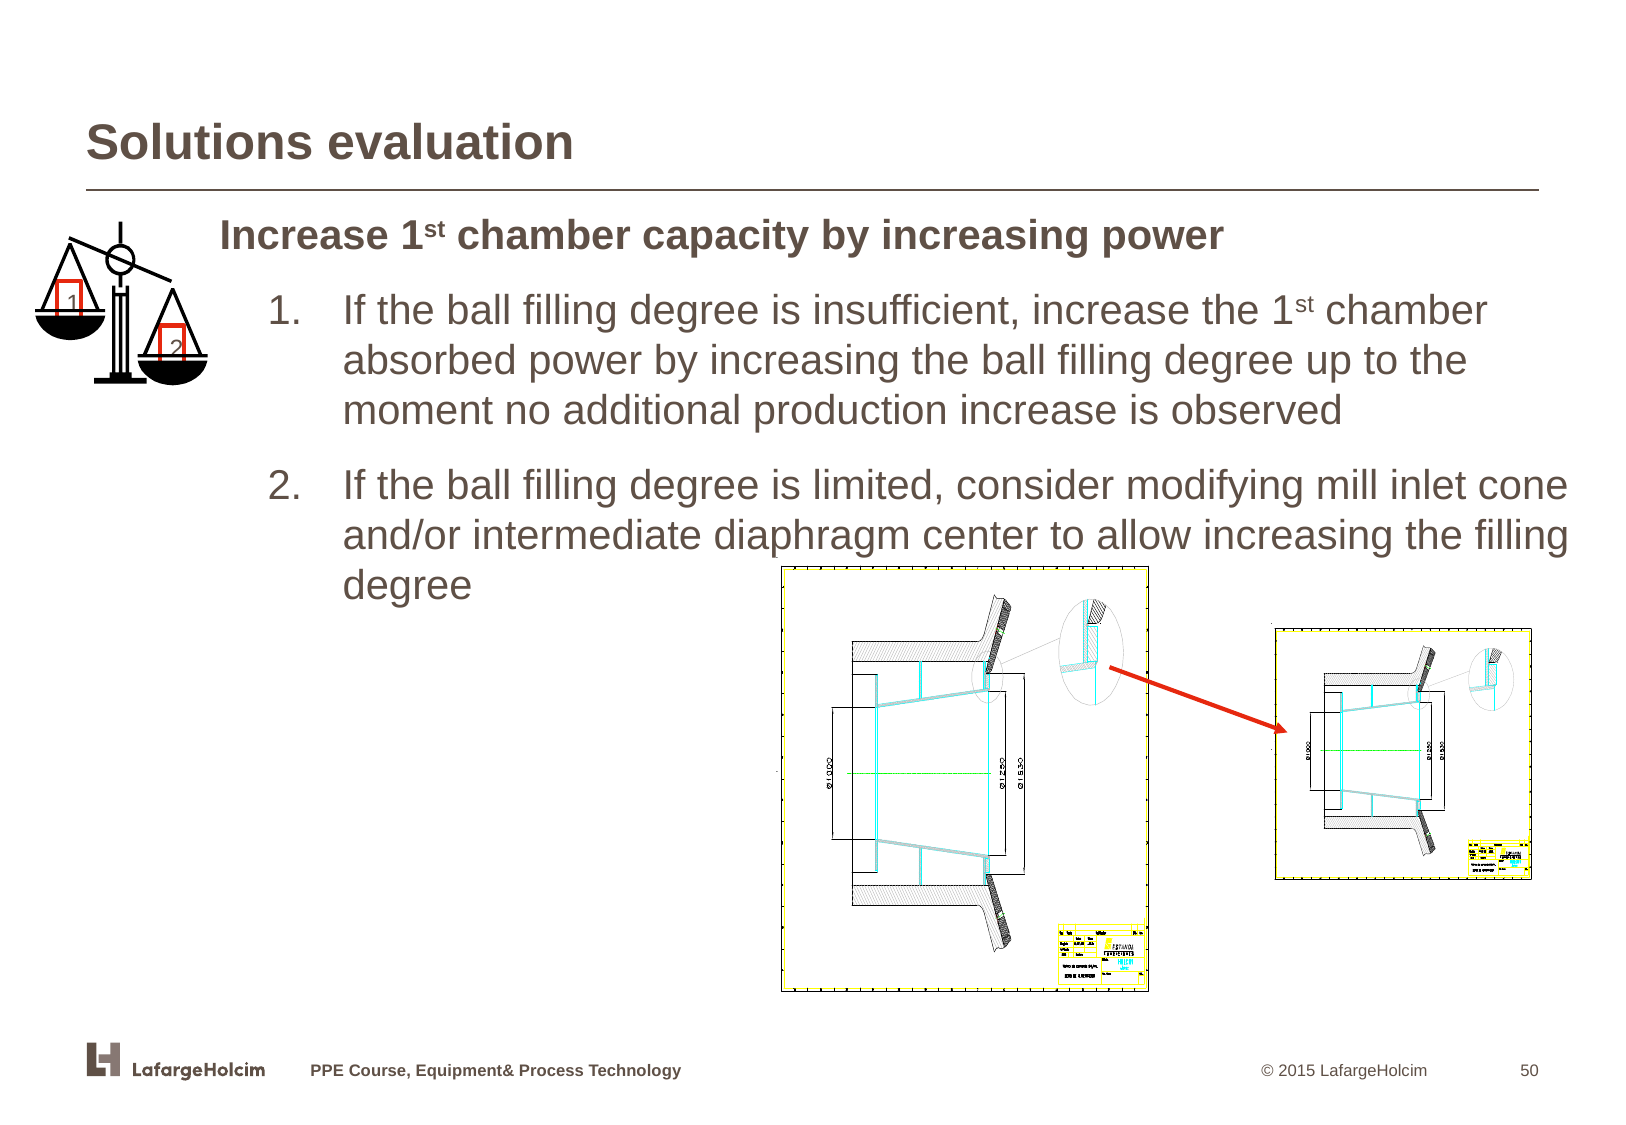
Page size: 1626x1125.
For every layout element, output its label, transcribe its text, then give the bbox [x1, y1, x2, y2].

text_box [32, 221, 209, 386]
list Increase 1st chamber capacity by increasing power If the ball filling degree is insufficient, increase the 1st chamber absorbed power by increasing the ball filling degree up to the moment no additional production increase is observed If the ball filling degree is limited, consider modifying mill inlet cone and/or intermediate diaphragm center to allow increasing the filling degree [219, 208, 1621, 646]
footer PPE Course, Equipment& Process Technology [310, 1052, 831, 1080]
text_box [753, 552, 1547, 1010]
title Solutions evaluation [85, 30, 1539, 171]
slide_number 50 [1468, 1052, 1539, 1080]
